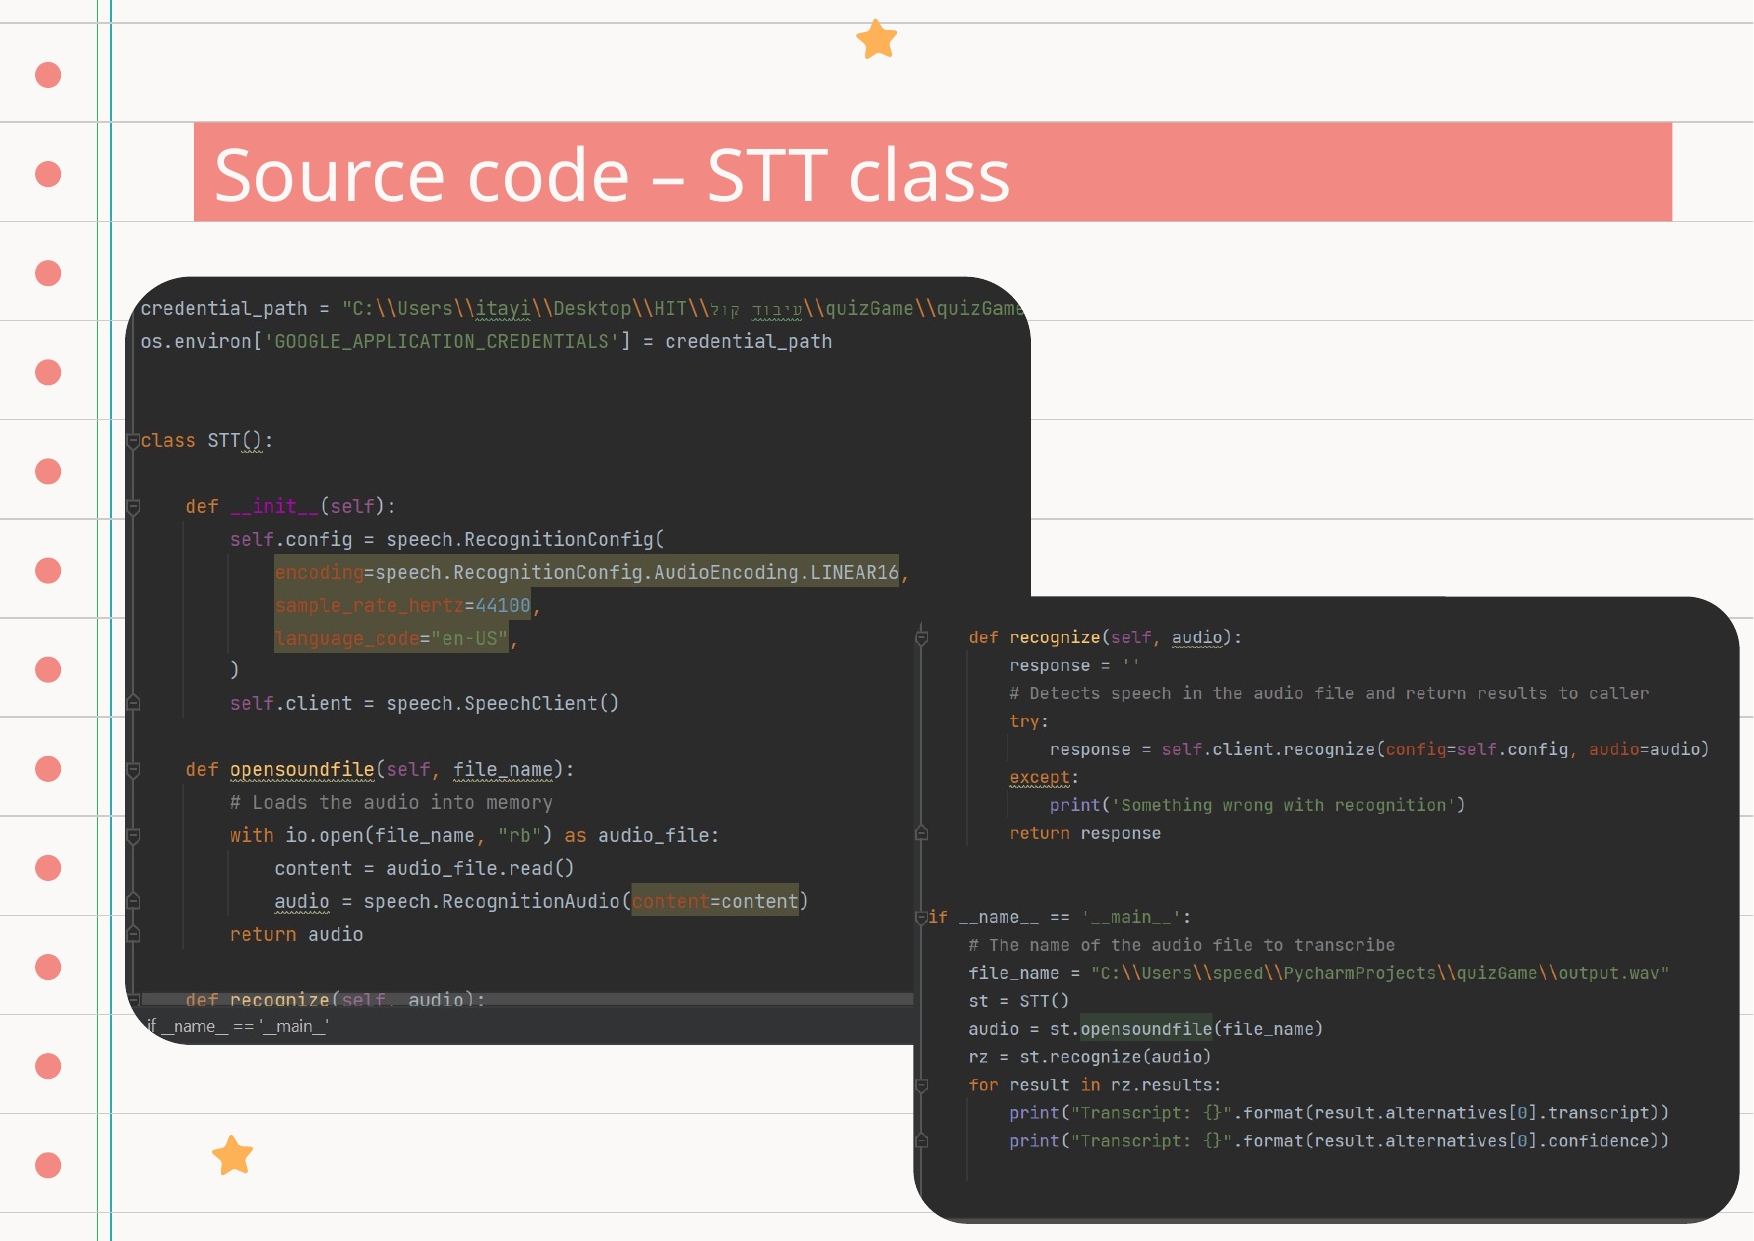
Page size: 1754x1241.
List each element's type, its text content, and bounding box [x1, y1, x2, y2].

title Source code – STT class [194, 122, 1673, 222]
picture [124, 276, 1740, 1225]
